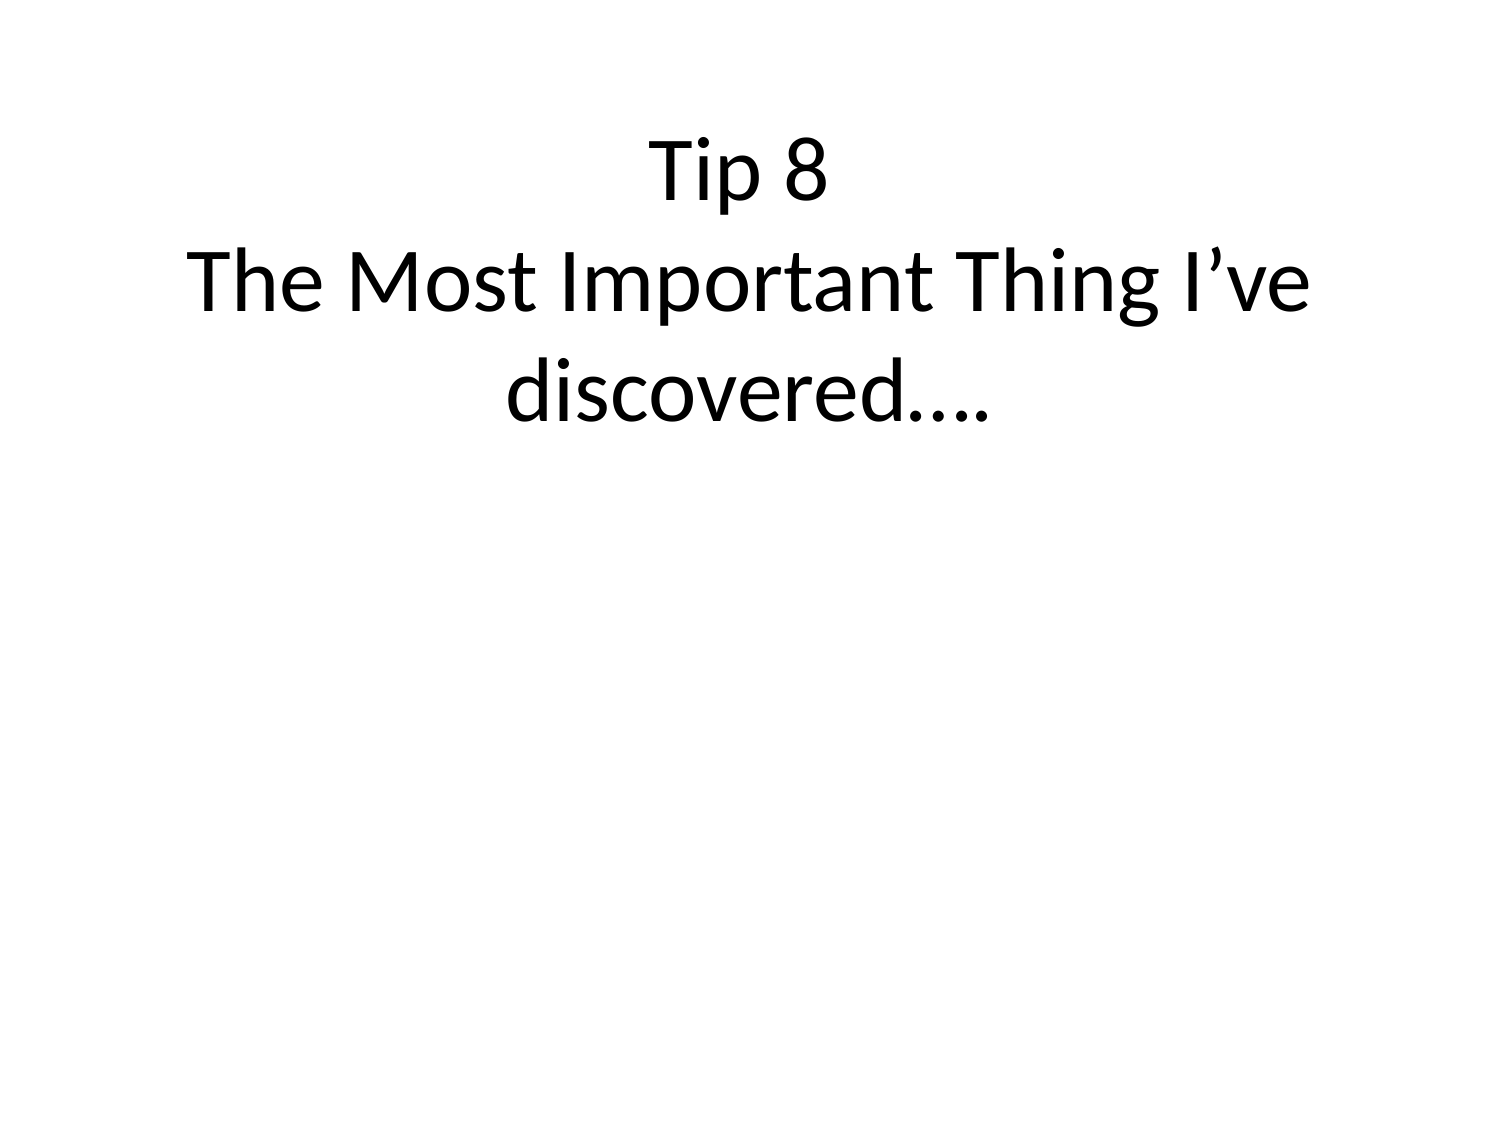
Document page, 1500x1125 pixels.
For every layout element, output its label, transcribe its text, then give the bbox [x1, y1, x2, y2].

title Tip 8 The Most Important Thing I’ve discovered…. [75, 45, 1425, 504]
